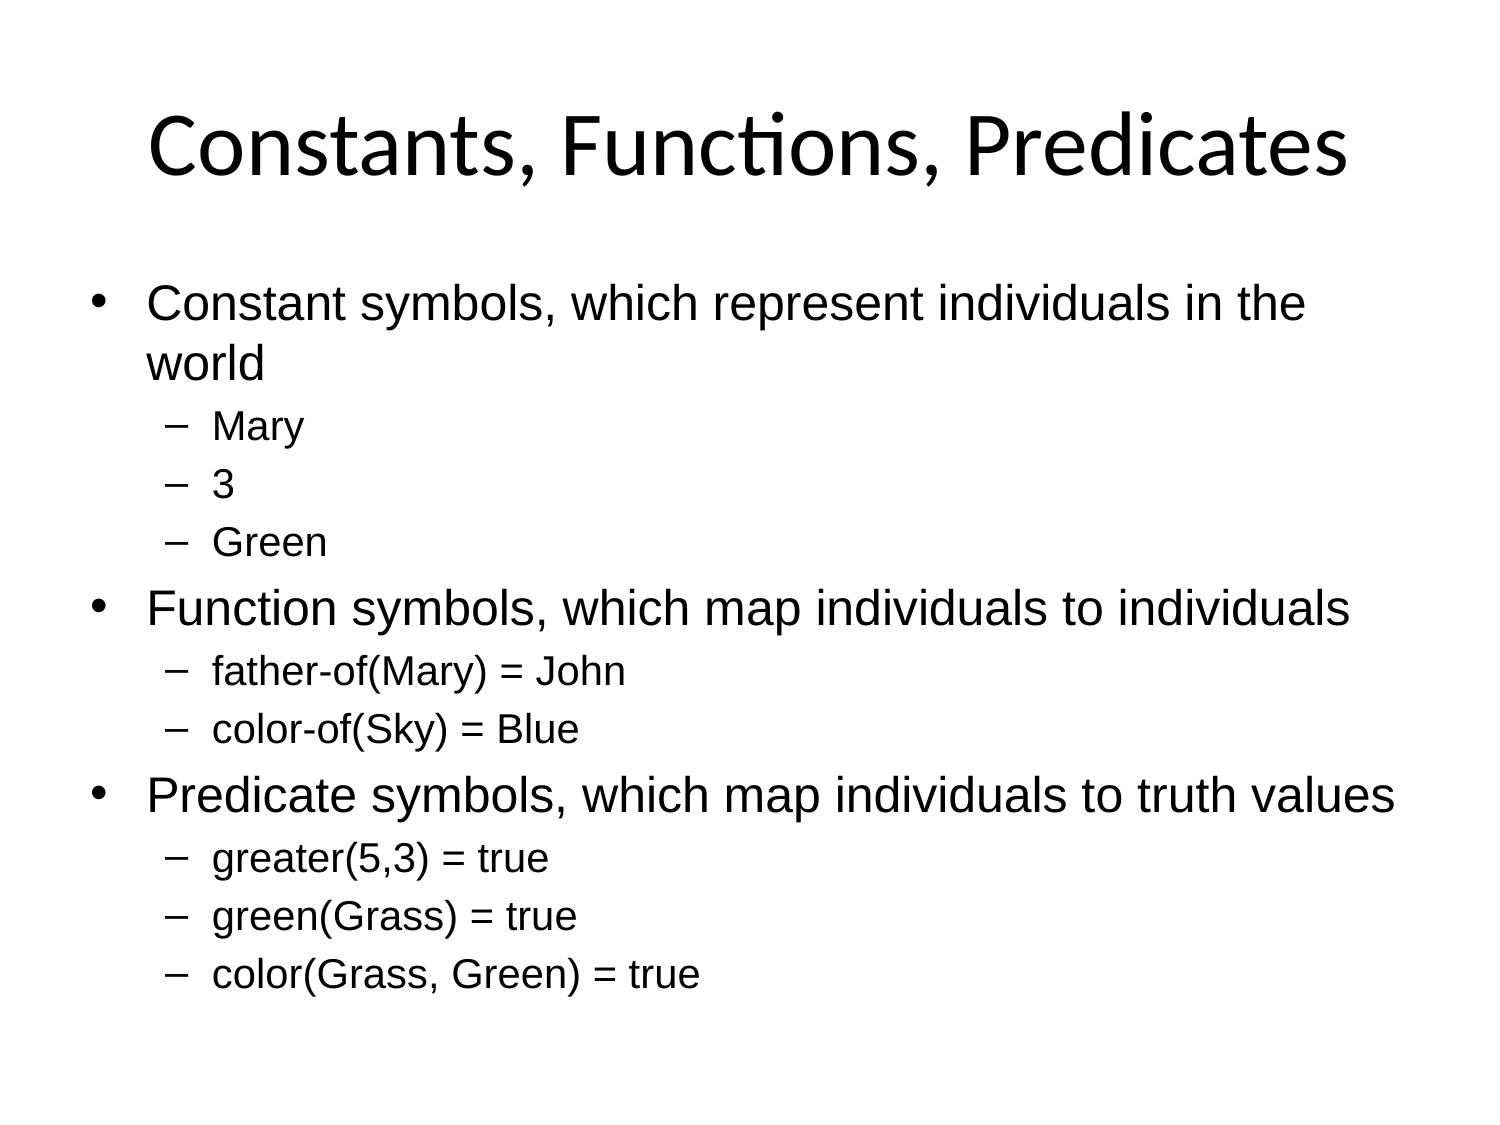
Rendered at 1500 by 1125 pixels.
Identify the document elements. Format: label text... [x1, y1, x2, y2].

title Constants, Functions, Predicates [75, 45, 1425, 233]
list Constant symbols, which represent individuals in the world Mary 3 Green Function symbols, which map individuals to individuals father-of(Mary) = John color-of(Sky) = Blue Predicate symbols, which map individuals to truth values greater(5,3) = true green(Grass) = true color(Grass, Green) = true [75, 262, 1425, 1005]
